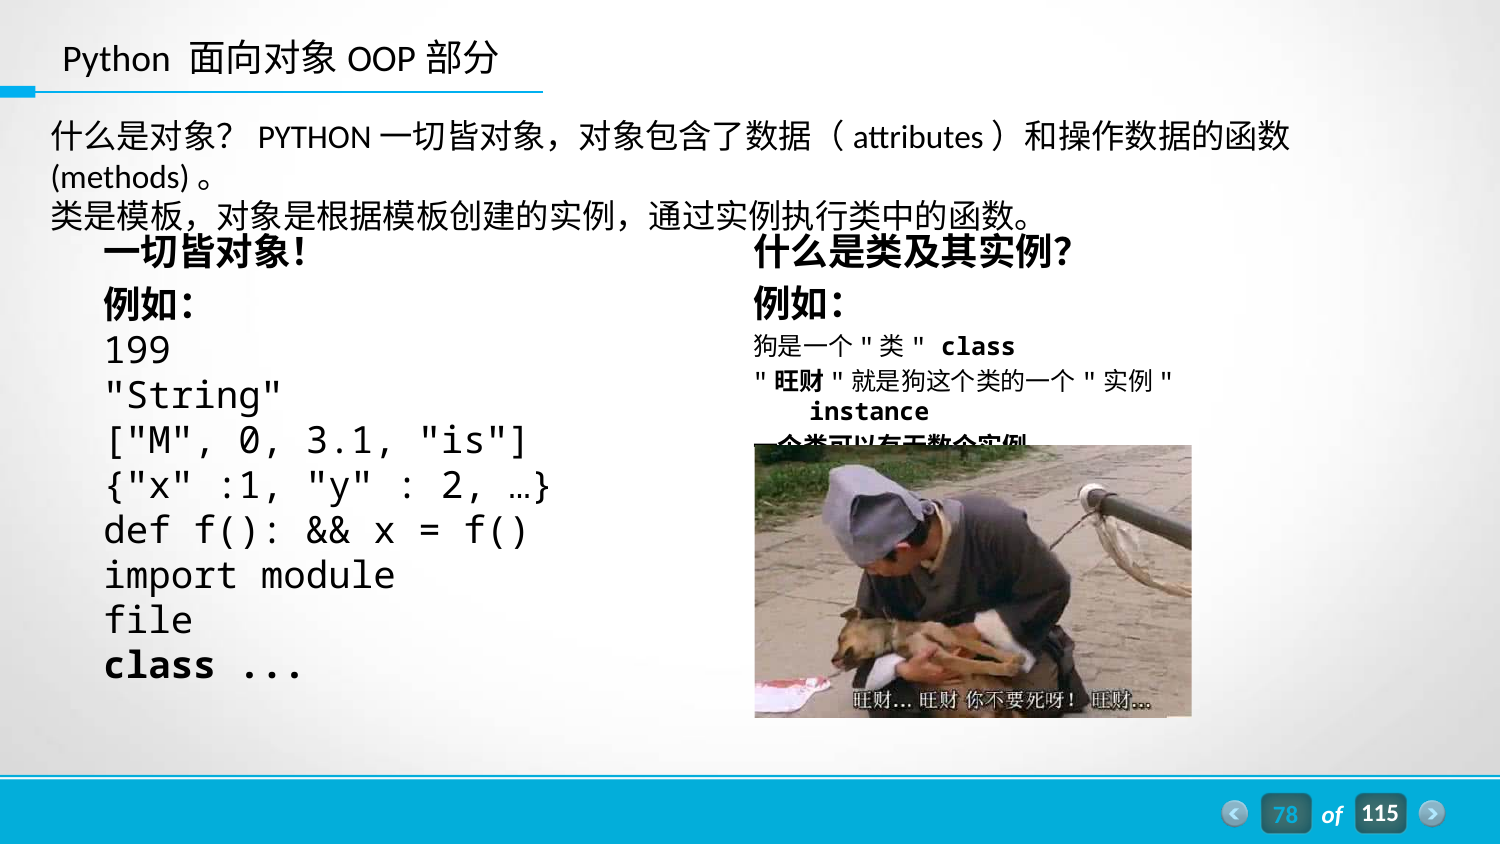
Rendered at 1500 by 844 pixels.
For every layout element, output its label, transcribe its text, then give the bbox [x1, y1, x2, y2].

text_box [0, 85, 36, 98]
picture [0, 0, 1500, 774]
text_box 什么是类及其实例？ 例如： 狗是一个"类" class "旺财"就是狗这个类的一个"实例" instance 一个类可以有无数个实例 [738, 220, 1270, 446]
picture [1355, 794, 1407, 834]
text_box 一切皆对象！ 例如： 199 "String" ["M", 0, 3.1, "is"] {"x" :1, "y" : 2, …} def f(): && x = f() import module file class ... [88, 220, 632, 693]
text_box Python 面向对象OOP部分 [47, 26, 526, 87]
text_box 什么是对象？PYTHON一切皆对象，对象包含了数据（attributes）和操作数据的函数(methods)。 类是模板，对象是根据模板创建的实例，通过实例执行类中的函数。 [35, 108, 1459, 243]
text_box 78 [1258, 791, 1314, 836]
